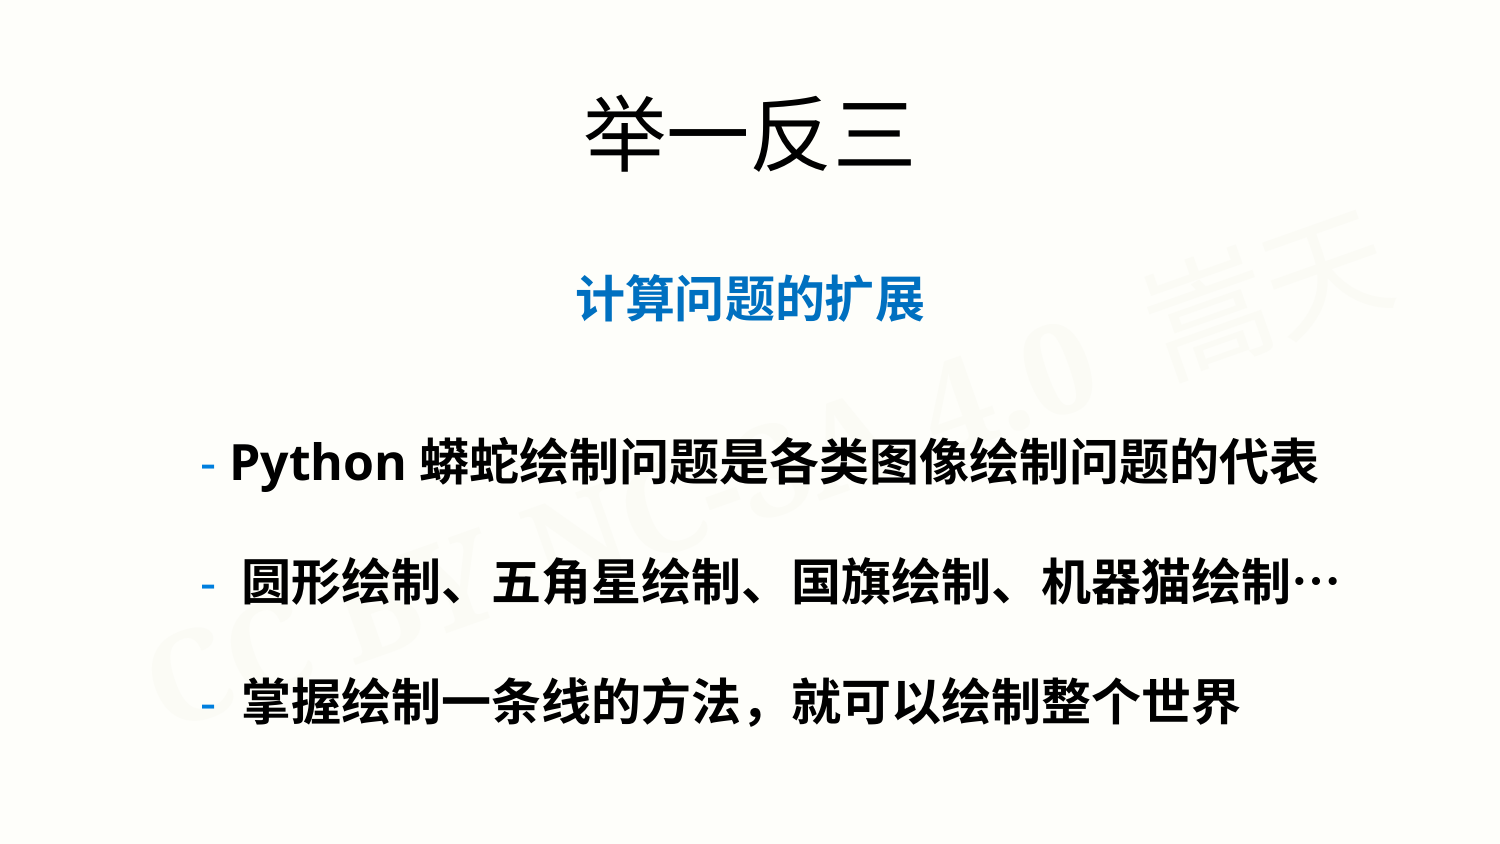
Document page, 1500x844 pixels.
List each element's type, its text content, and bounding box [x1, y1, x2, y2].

text_box - Python蟒蛇绘制问题是各类图像绘制问题的代表 - 圆形绘制、五角星绘制、国旗绘制、机器猫绘制… - 掌握绘制一条线的方法，就可以绘制整个世界 [29, 362, 1424, 738]
text_box 计算问题的扩展 [0, 230, 1500, 335]
text_box 举一反三 [0, 79, 1500, 211]
